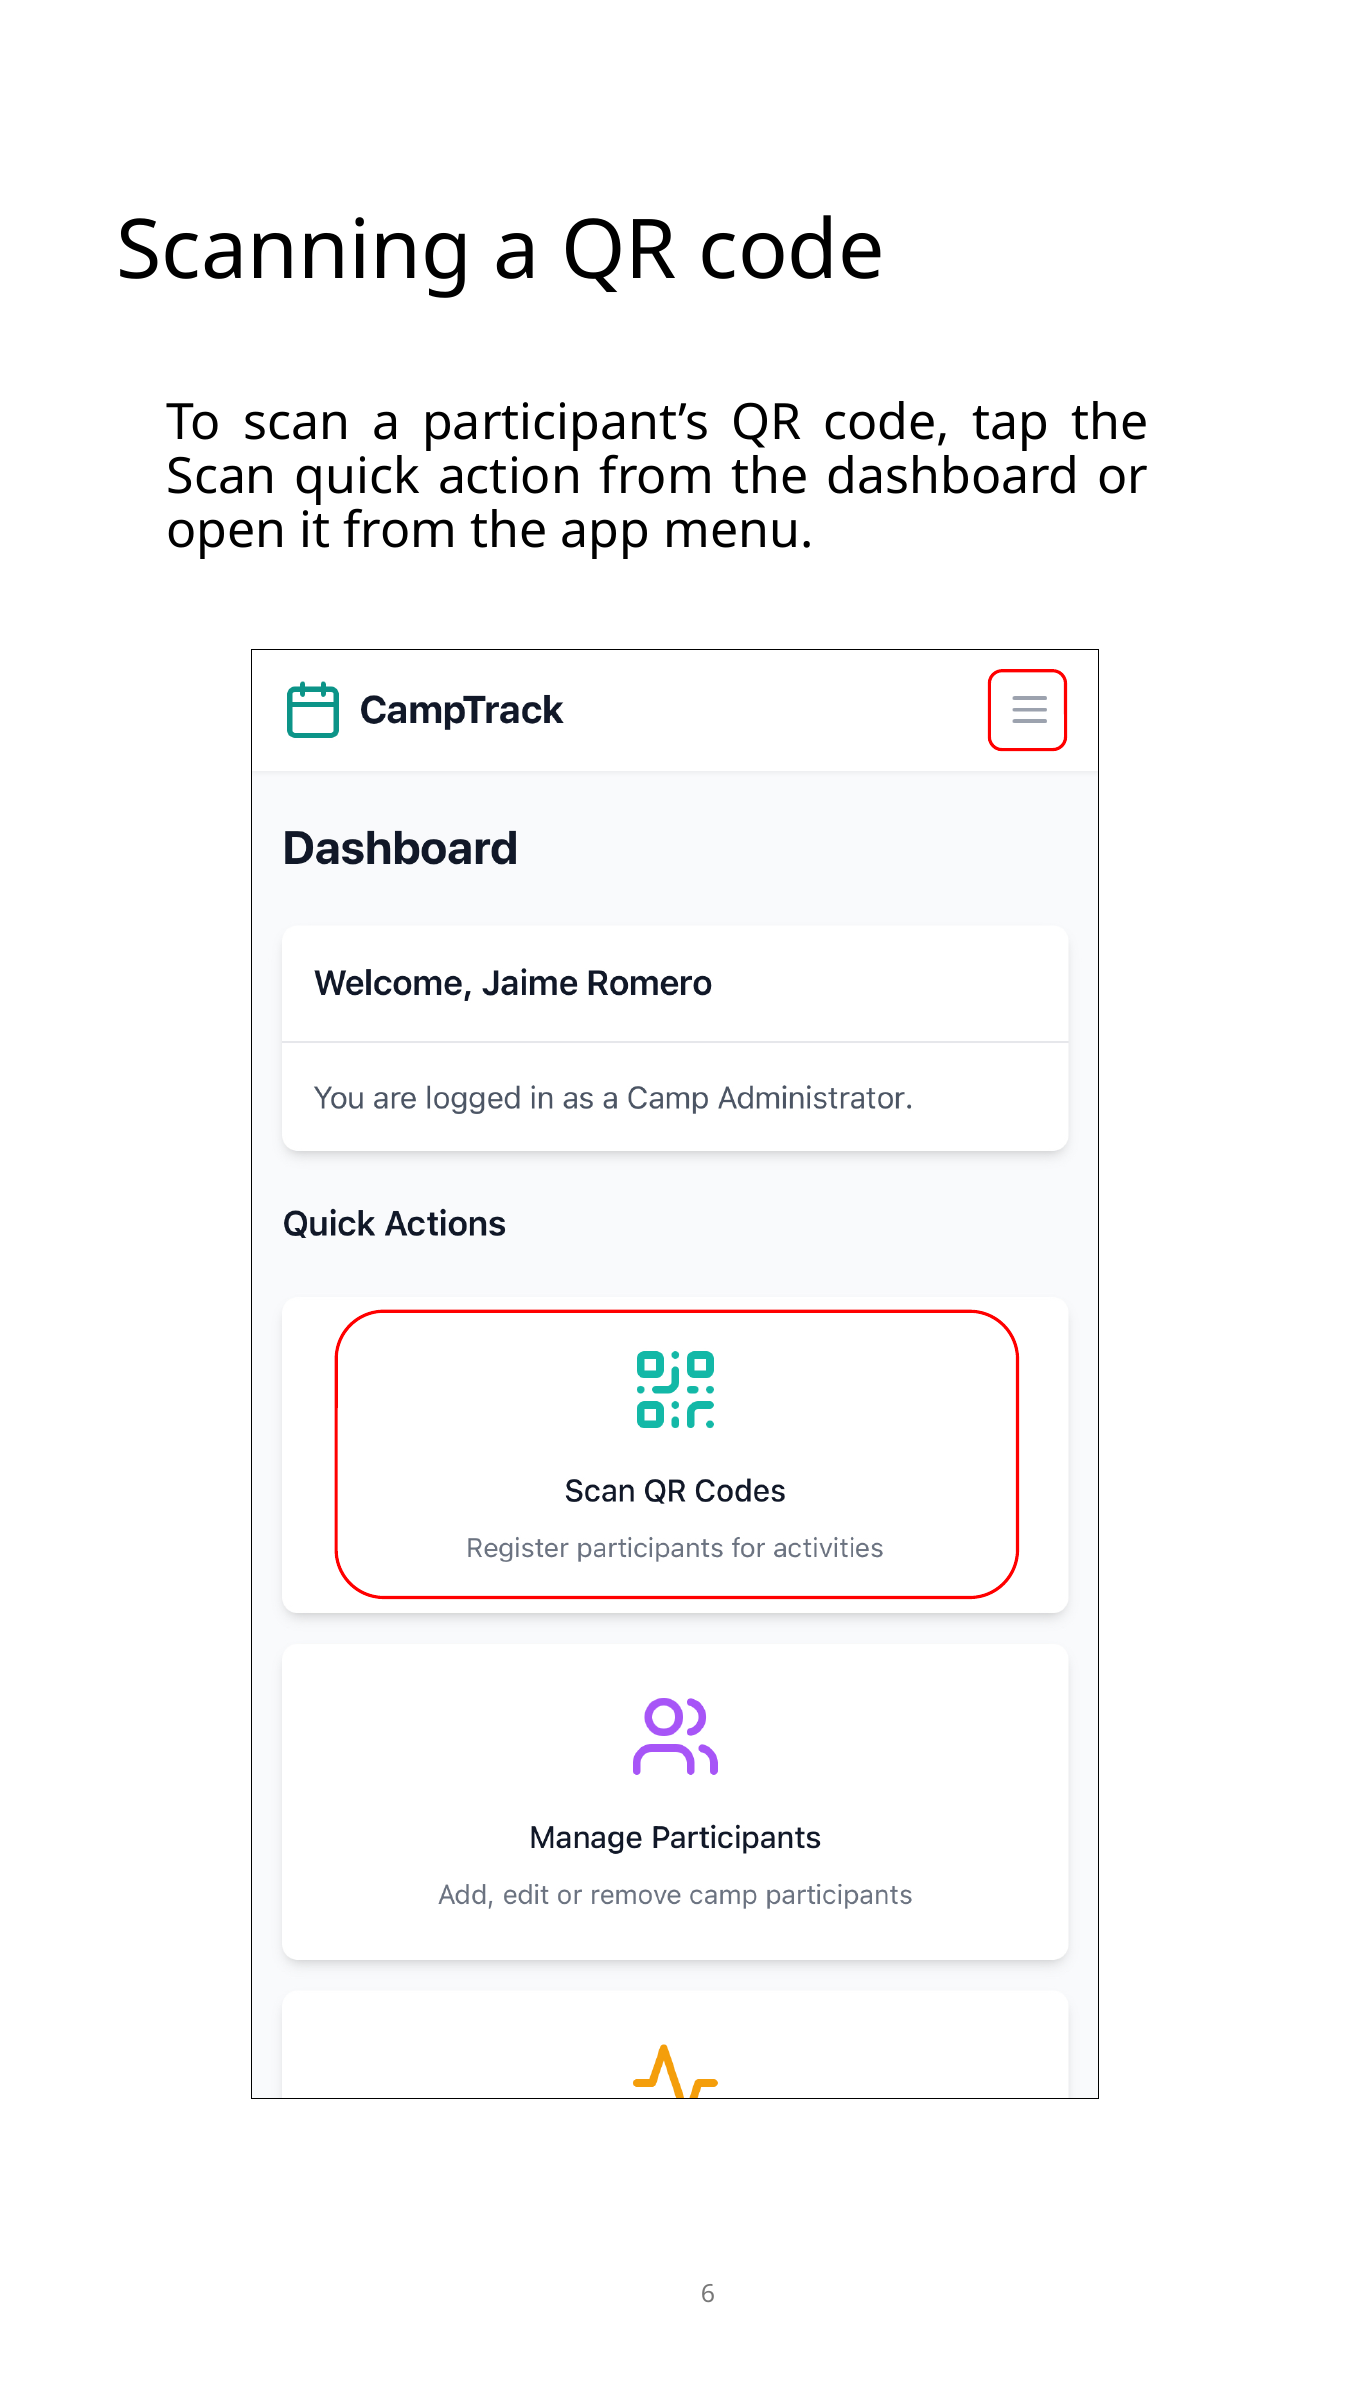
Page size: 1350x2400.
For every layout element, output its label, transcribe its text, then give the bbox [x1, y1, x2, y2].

picture [250, 648, 1100, 2099]
title Scanning a QR code [101, 168, 1249, 336]
subtitle To scan a participant’s QR code, tap the Scan quick action from the dashboard or open it from the app menu. [151, 388, 1165, 650]
slide_number 6 [556, 2230, 860, 2358]
